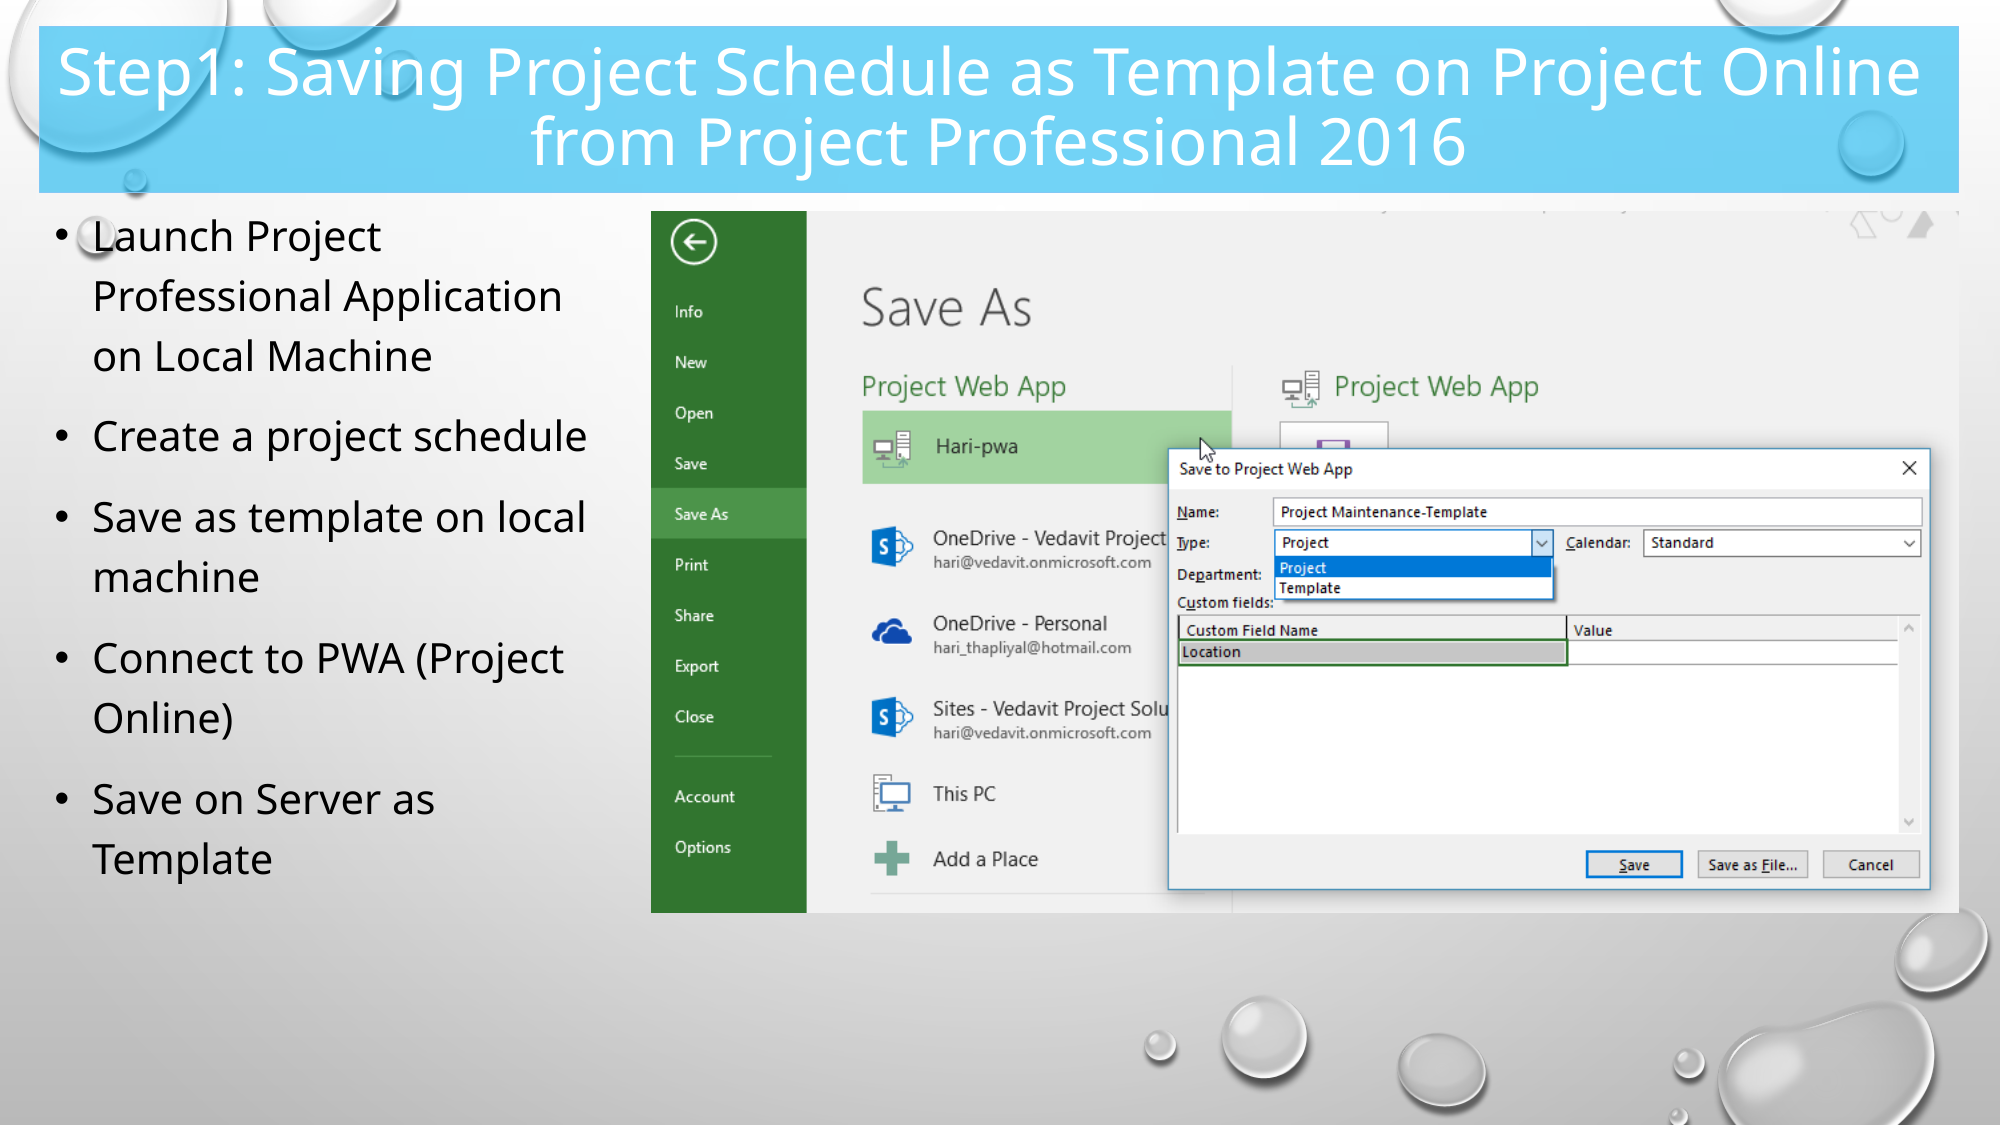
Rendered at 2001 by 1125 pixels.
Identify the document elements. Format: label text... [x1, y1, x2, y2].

title Step1: Saving Project Schedule as Template on Project Online from Project Professional 2016 [39, 26, 1959, 193]
picture [0, 0, 2000, 1125]
list Launch Project Professional Application on Local Machine Create a project schedule Save as template on local machine Connect to PWA (Project Online) Save on Server as Template [39, 191, 632, 950]
